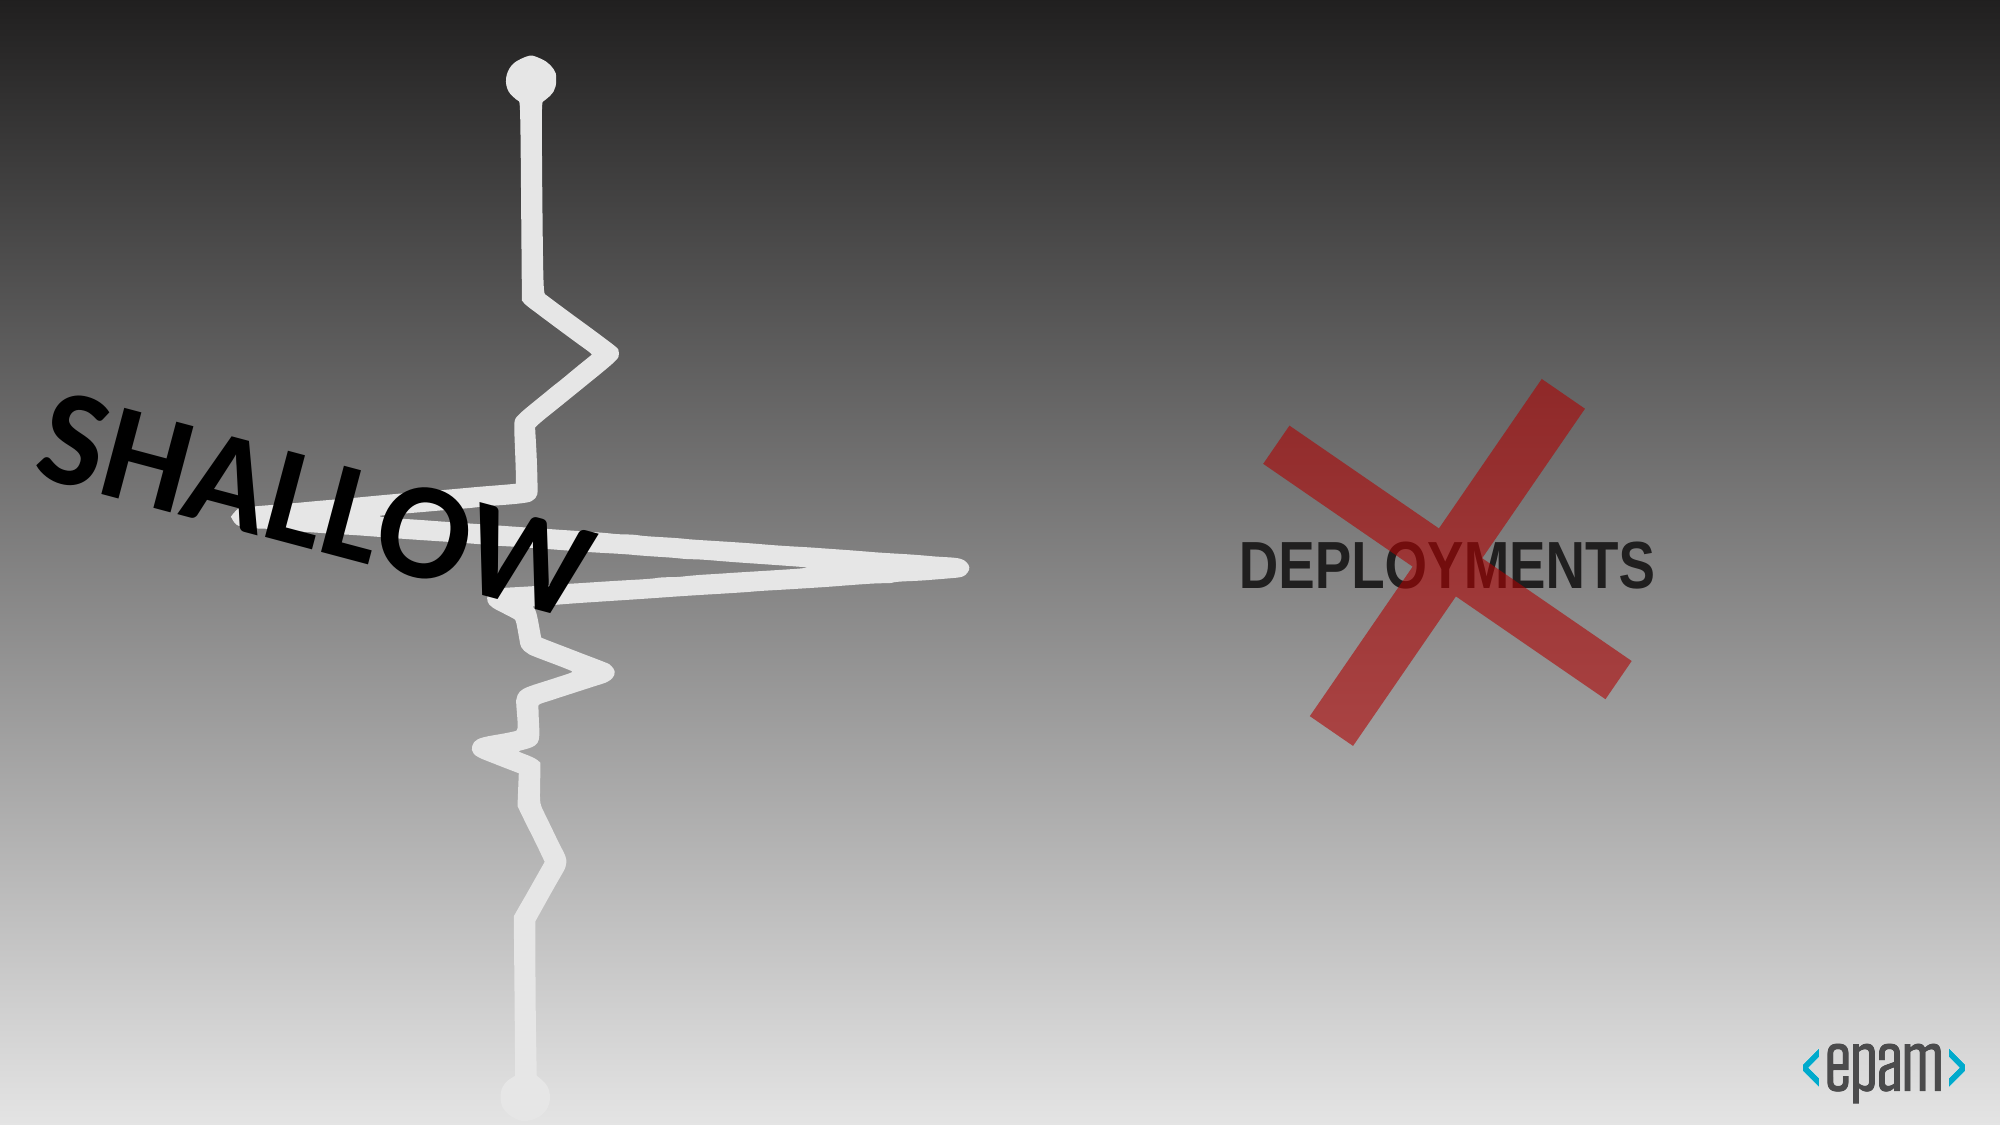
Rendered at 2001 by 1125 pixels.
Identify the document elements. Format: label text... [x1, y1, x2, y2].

text_box [1261, 377, 1634, 748]
text_box [505, 55, 619, 460]
text_box DEPLOYMENTS [1485, 514, 1671, 610]
text_box DEPLOYMENTS [1449, 599, 1472, 610]
text_box DEPLOYMENTS [1224, 514, 1410, 610]
text_box [606, 534, 970, 602]
text_box DEPLOYMENTS [1422, 514, 1446, 526]
text_box [471, 642, 615, 1122]
text_box SHALLOW [0, 329, 637, 661]
picture [1796, 1042, 1972, 1105]
